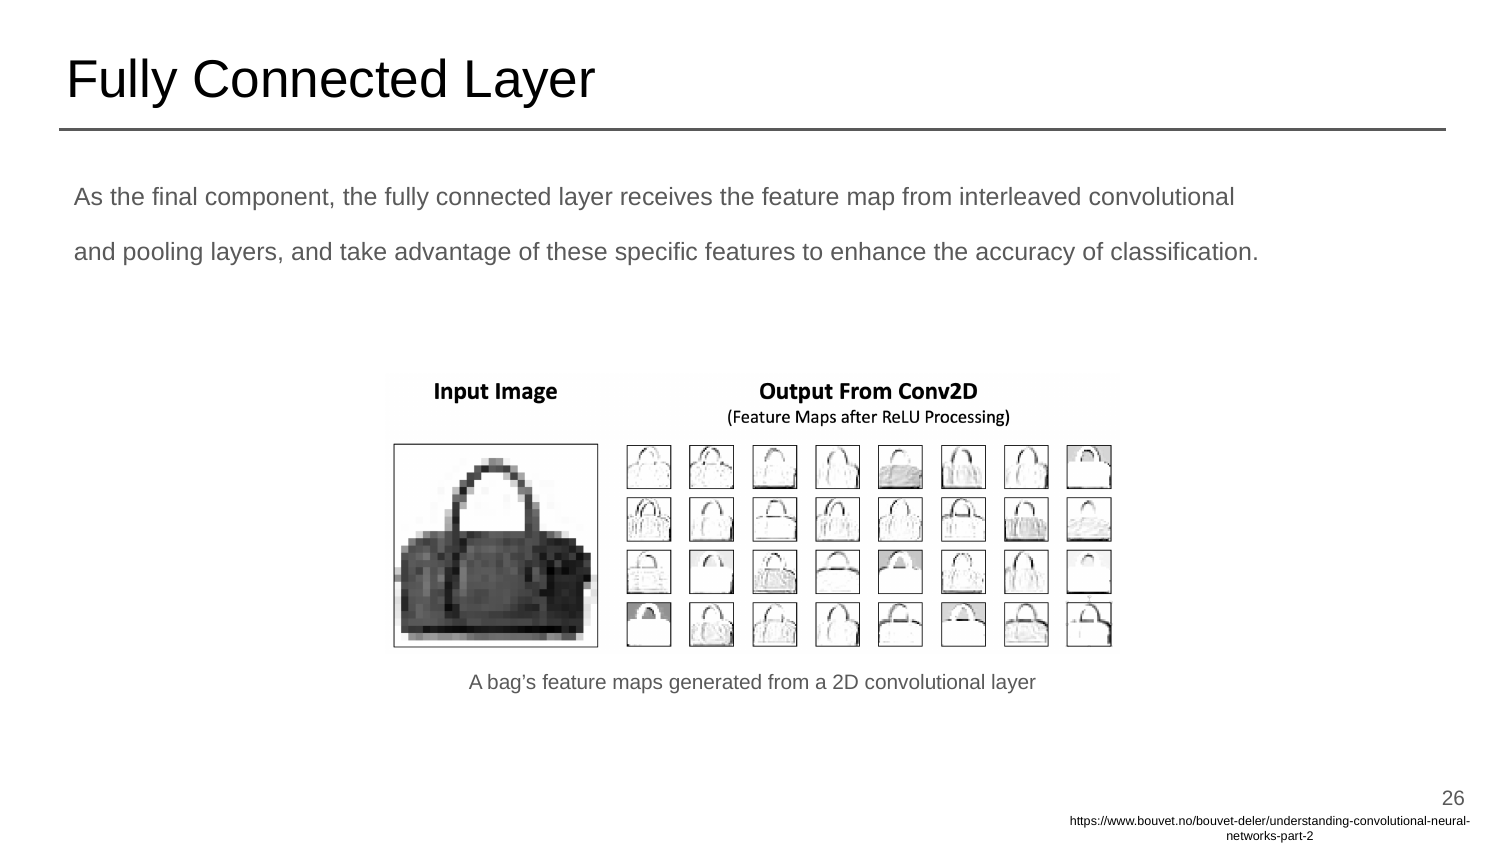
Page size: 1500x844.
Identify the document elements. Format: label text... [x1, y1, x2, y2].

slide_number ‹#› [1389, 764, 1480, 798]
list A bag’s feature maps generated from a 2D convolutional layer [415, 662, 1090, 844]
picture [385, 372, 1120, 655]
title Fully Connected Layer [51, 29, 1449, 124]
text_box https://www.bouvet.no/bouvet-deler/understanding-convolutional-neural-networks-part-2 [1090, 798, 1500, 844]
list As the final component, the fully connected layer receives the feature map from interleaved convolutional and pooling layers, and take advantage of these specific features to enhance the accuracy of classification. [58, 165, 1296, 670]
